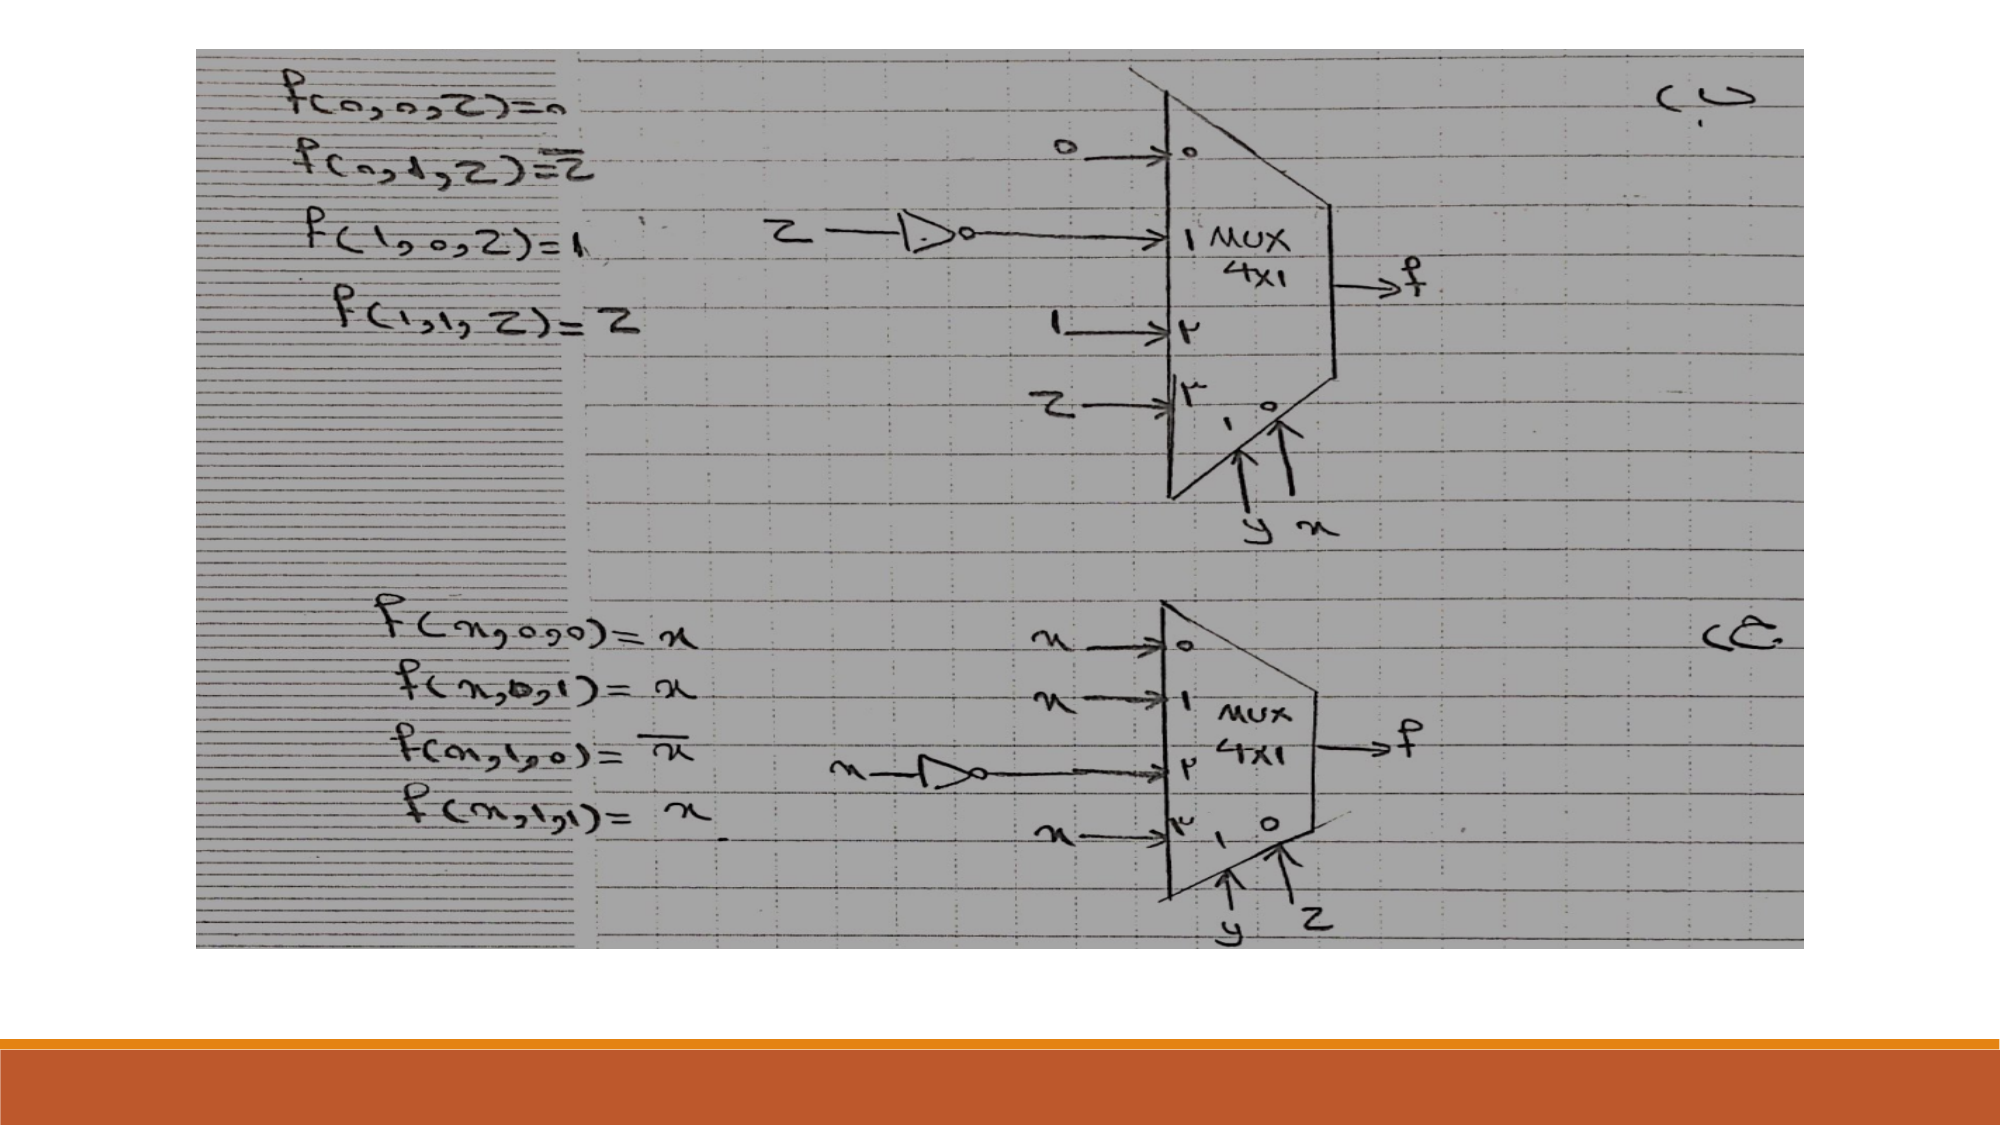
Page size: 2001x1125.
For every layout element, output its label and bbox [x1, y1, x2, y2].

picture [196, 49, 1804, 949]
